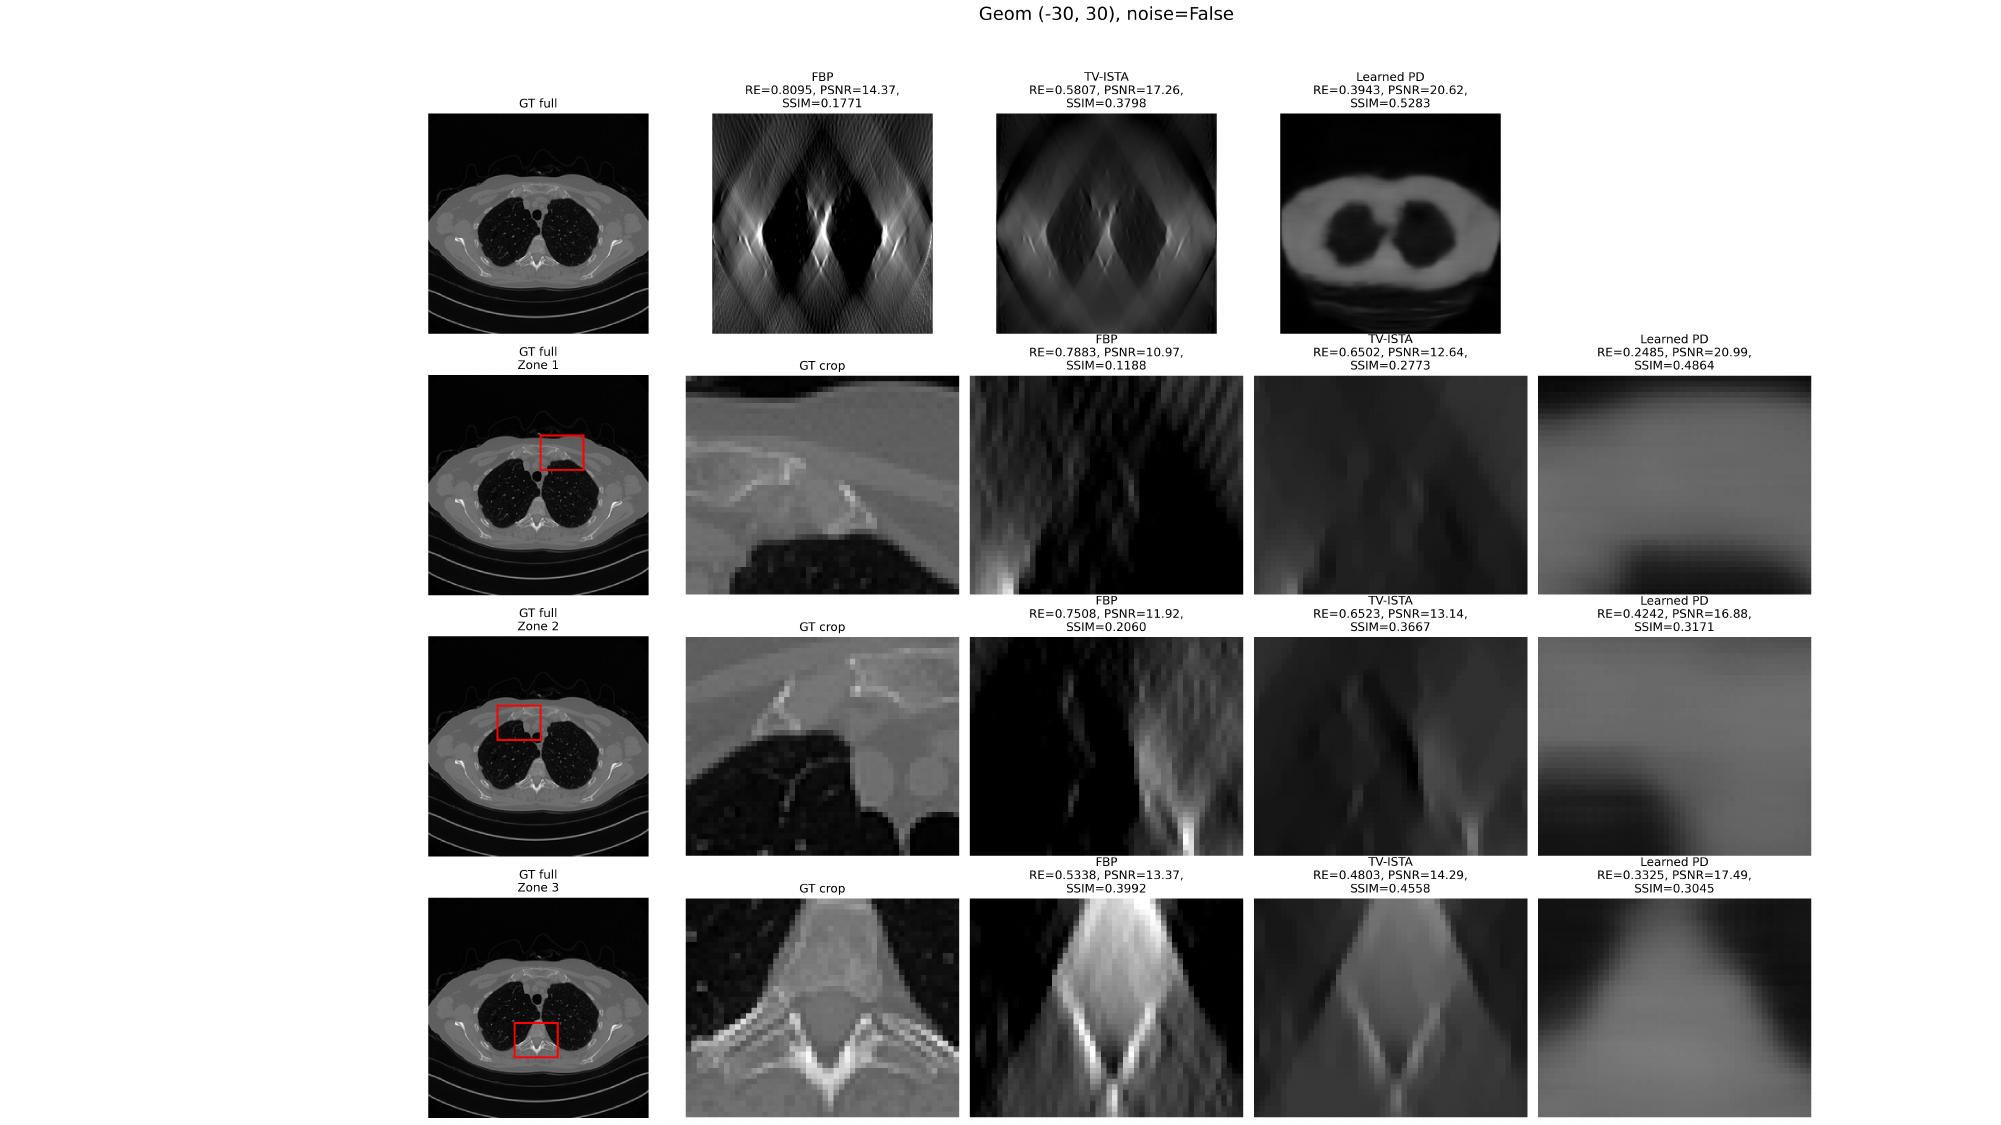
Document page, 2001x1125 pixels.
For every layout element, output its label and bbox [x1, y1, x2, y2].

list [420, 0, 1819, 1125]
